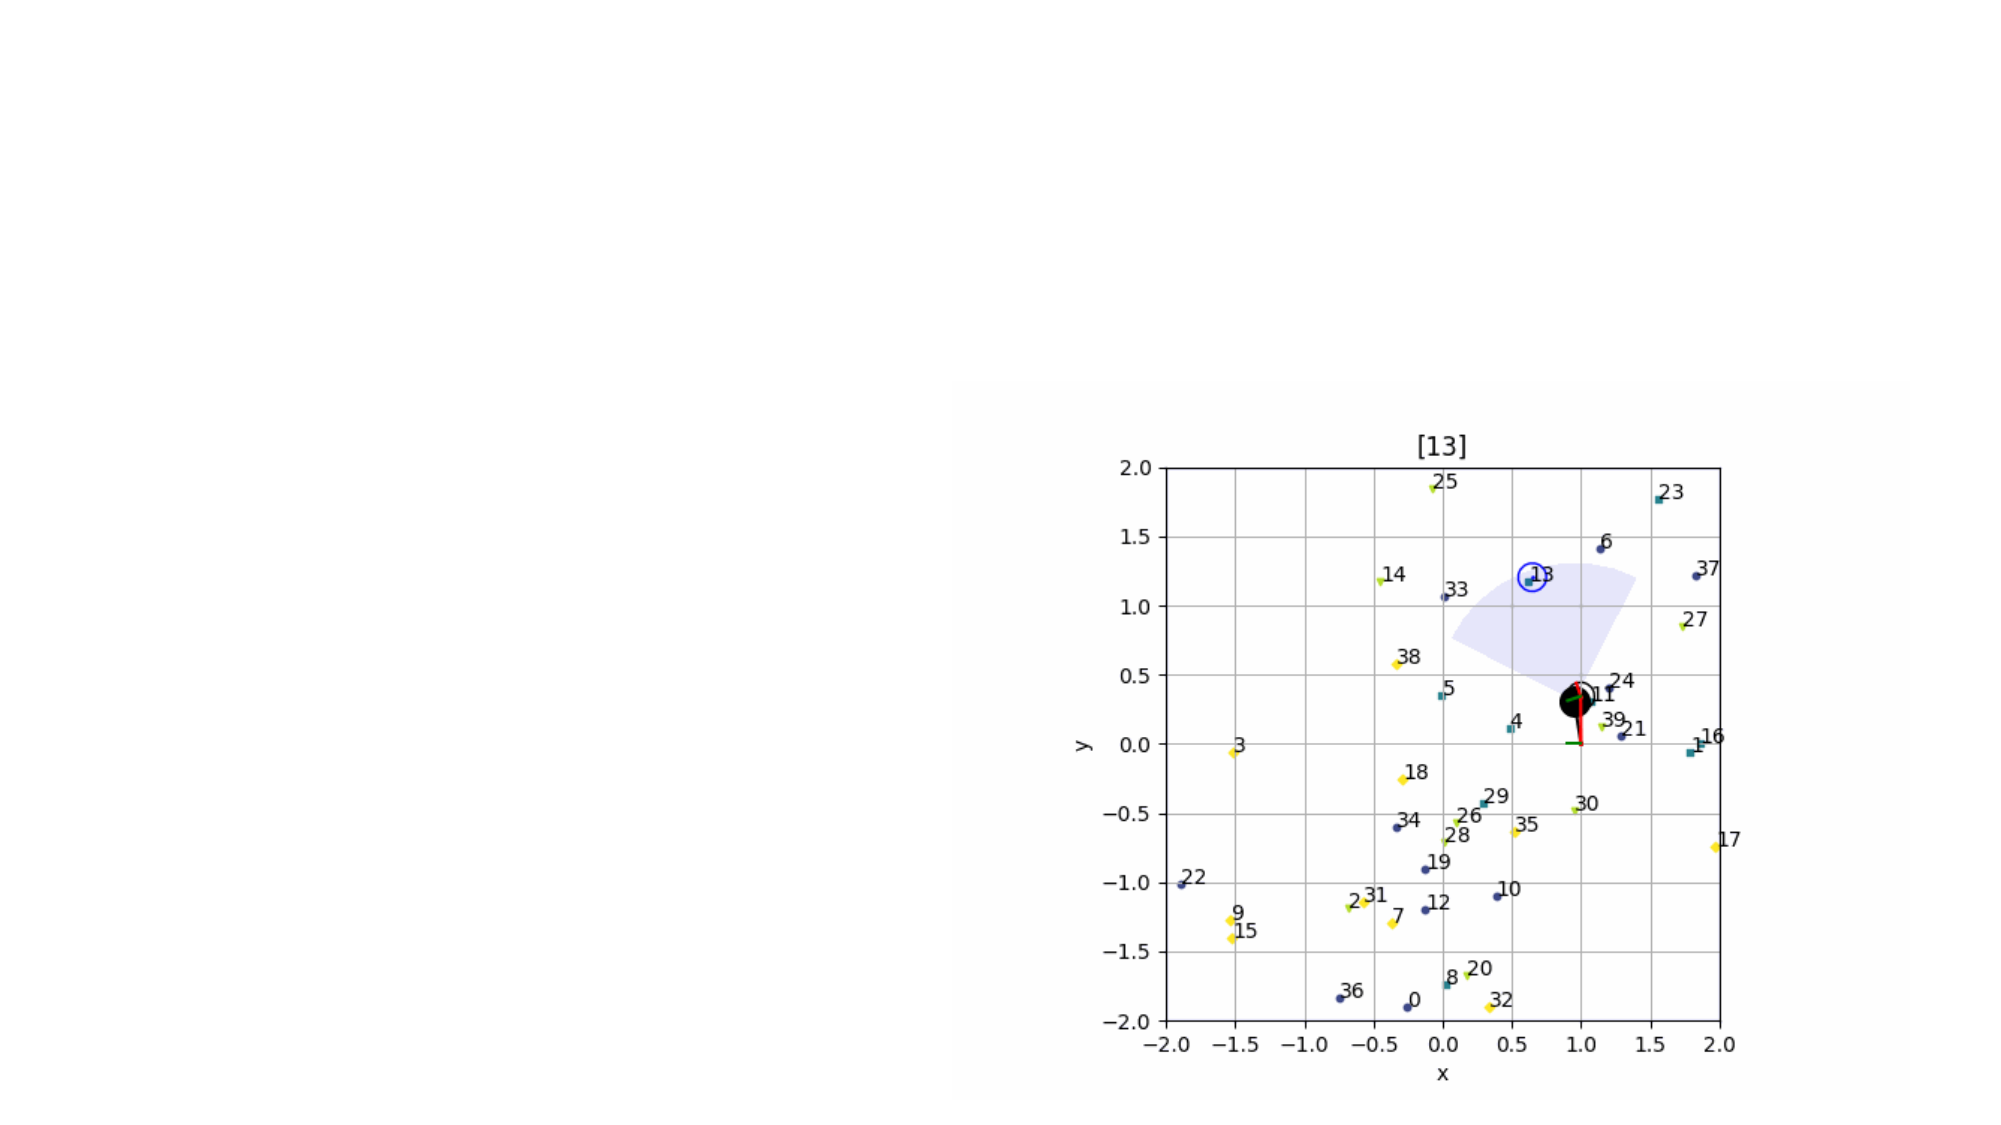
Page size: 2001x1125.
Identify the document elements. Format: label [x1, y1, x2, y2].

picture [952, 381, 1910, 1100]
